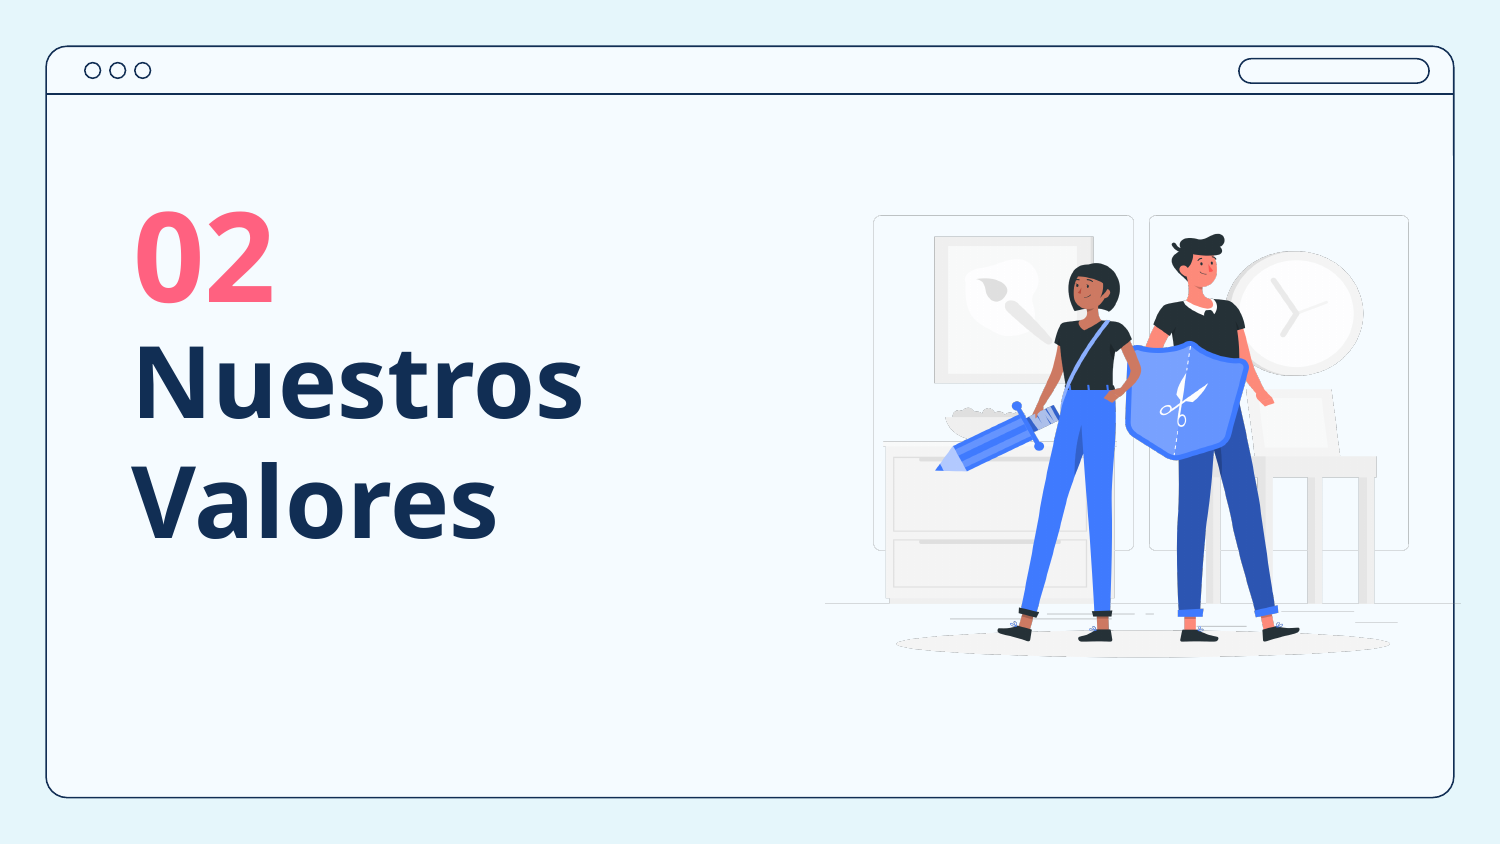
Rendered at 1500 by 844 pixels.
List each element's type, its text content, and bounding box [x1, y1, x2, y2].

title Nuestros Valores [116, 435, 819, 574]
picture [824, 204, 1462, 688]
title 02 [118, 204, 398, 343]
